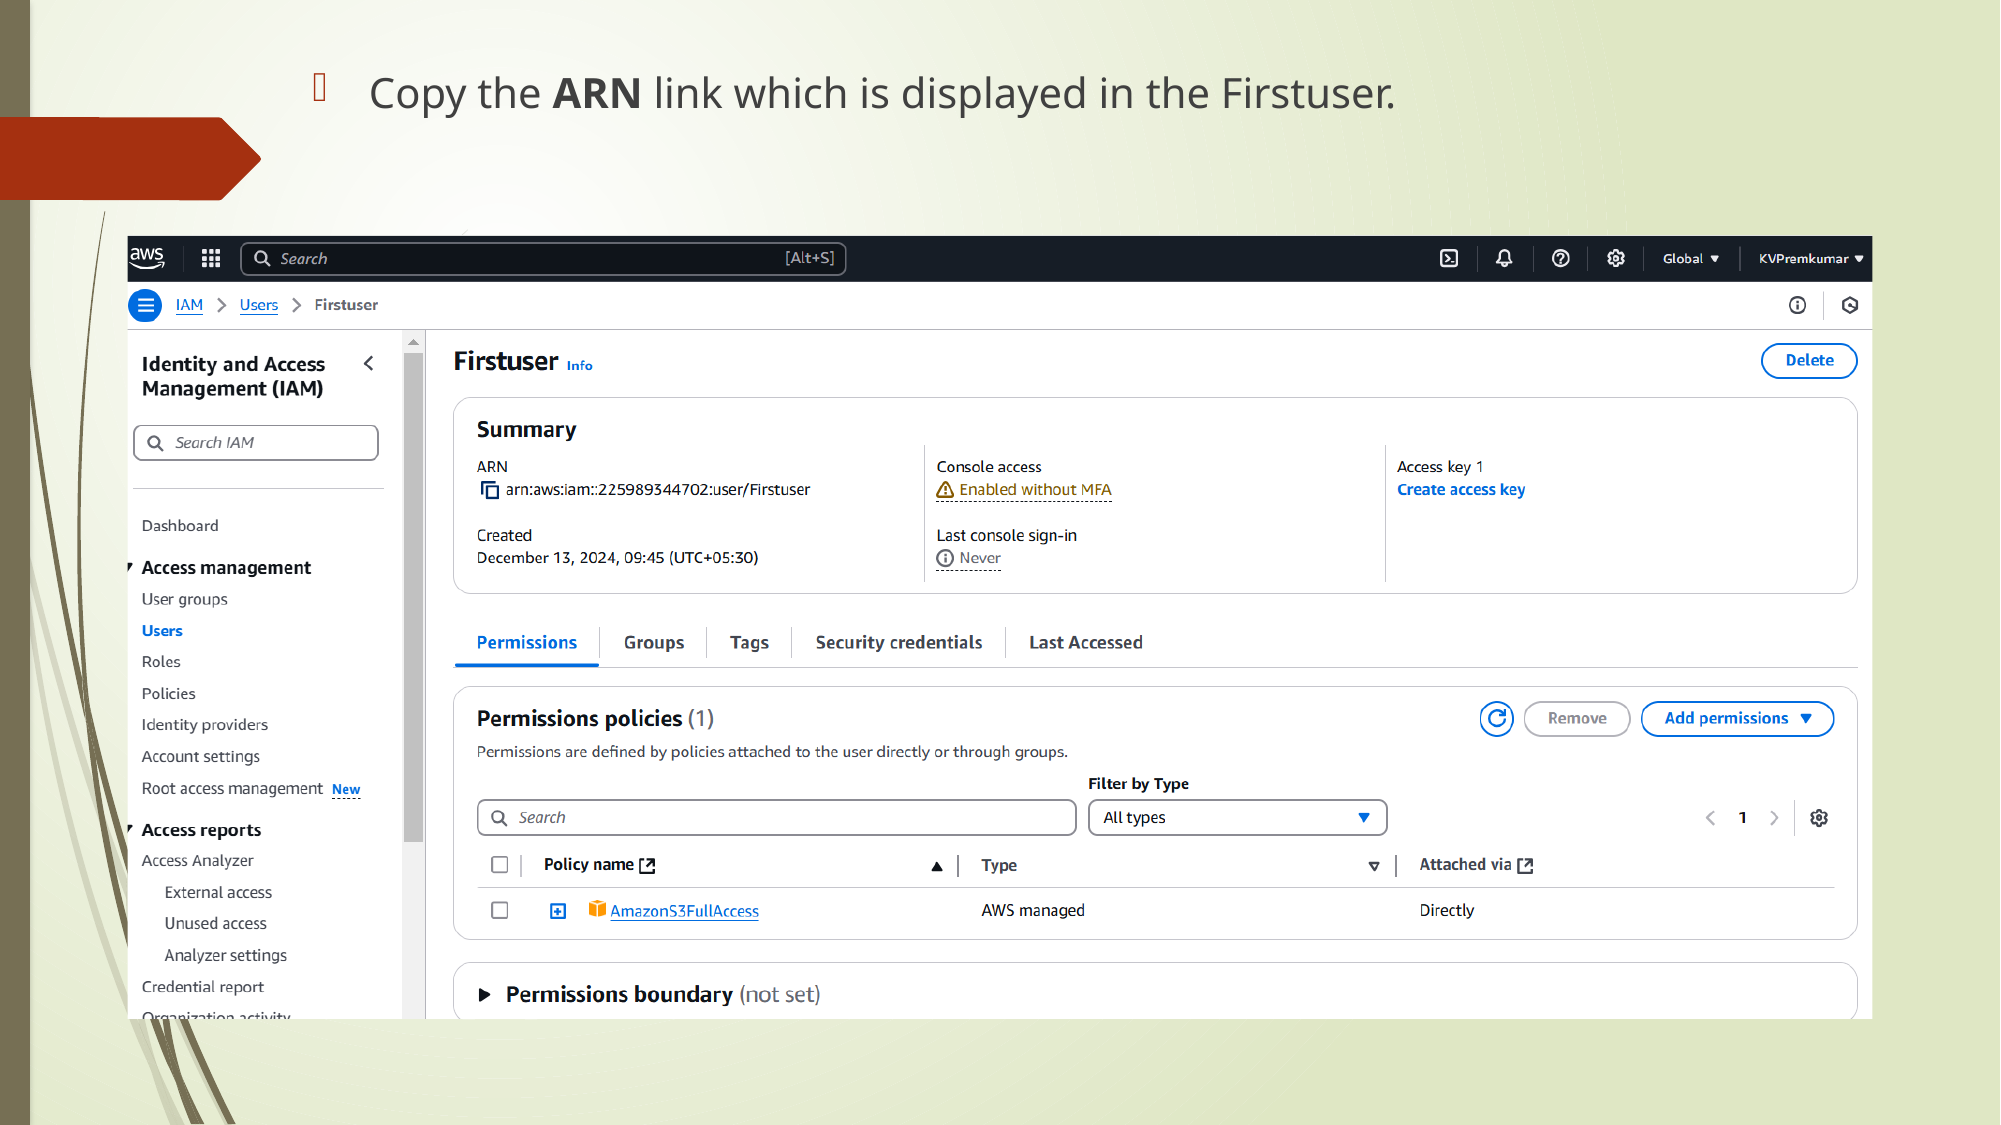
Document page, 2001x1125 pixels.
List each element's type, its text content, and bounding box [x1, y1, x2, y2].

picture [127, 235, 1873, 1020]
text_box Copy the ARN link which is displayed in the Firstuser. [297, 58, 1886, 200]
